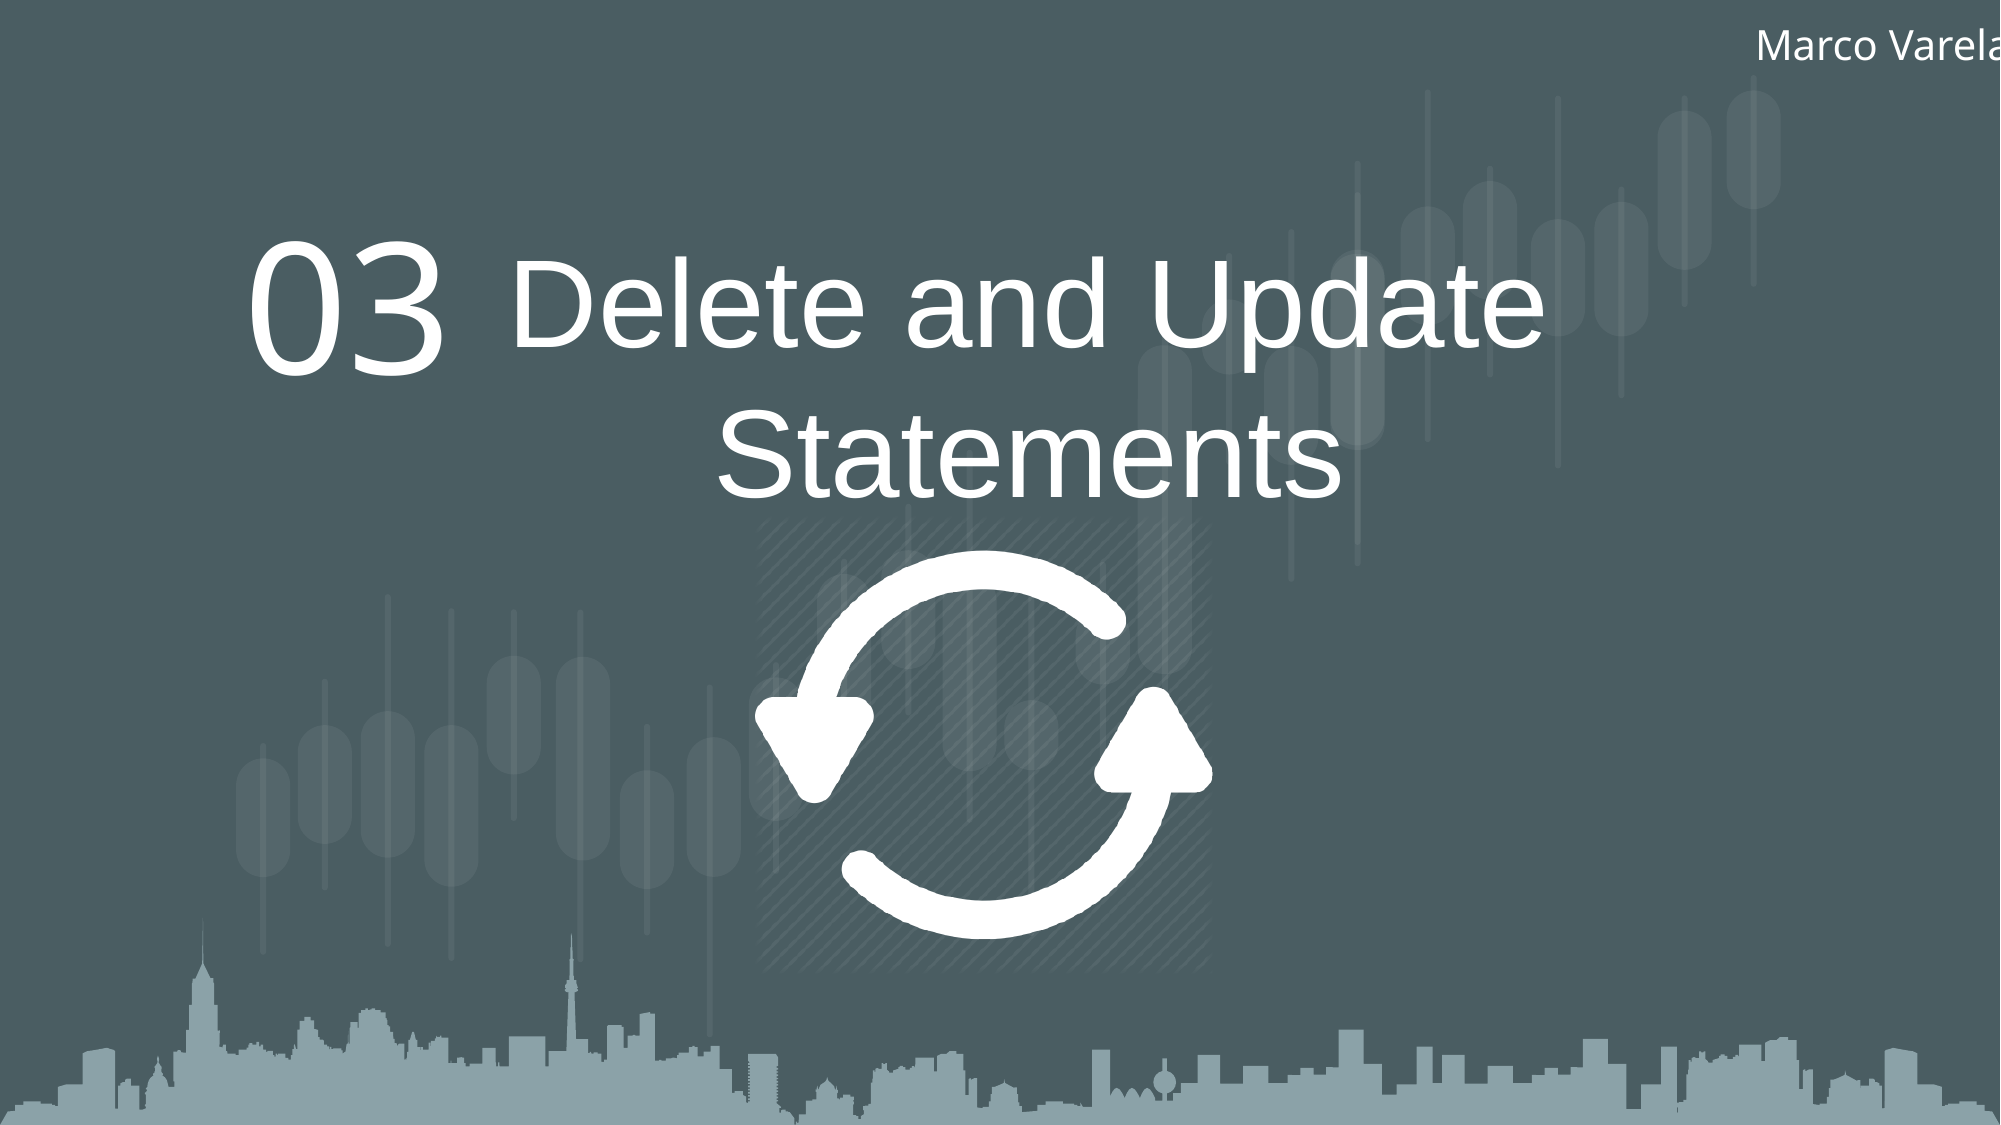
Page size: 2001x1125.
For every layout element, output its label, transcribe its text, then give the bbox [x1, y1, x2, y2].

text_box Delete and Update Statements [450, 215, 1608, 530]
text_box Marco Varela [1740, 11, 2000, 77]
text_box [0, 917, 2000, 1125]
text_box 03 [228, 183, 468, 419]
picture [754, 515, 1213, 974]
